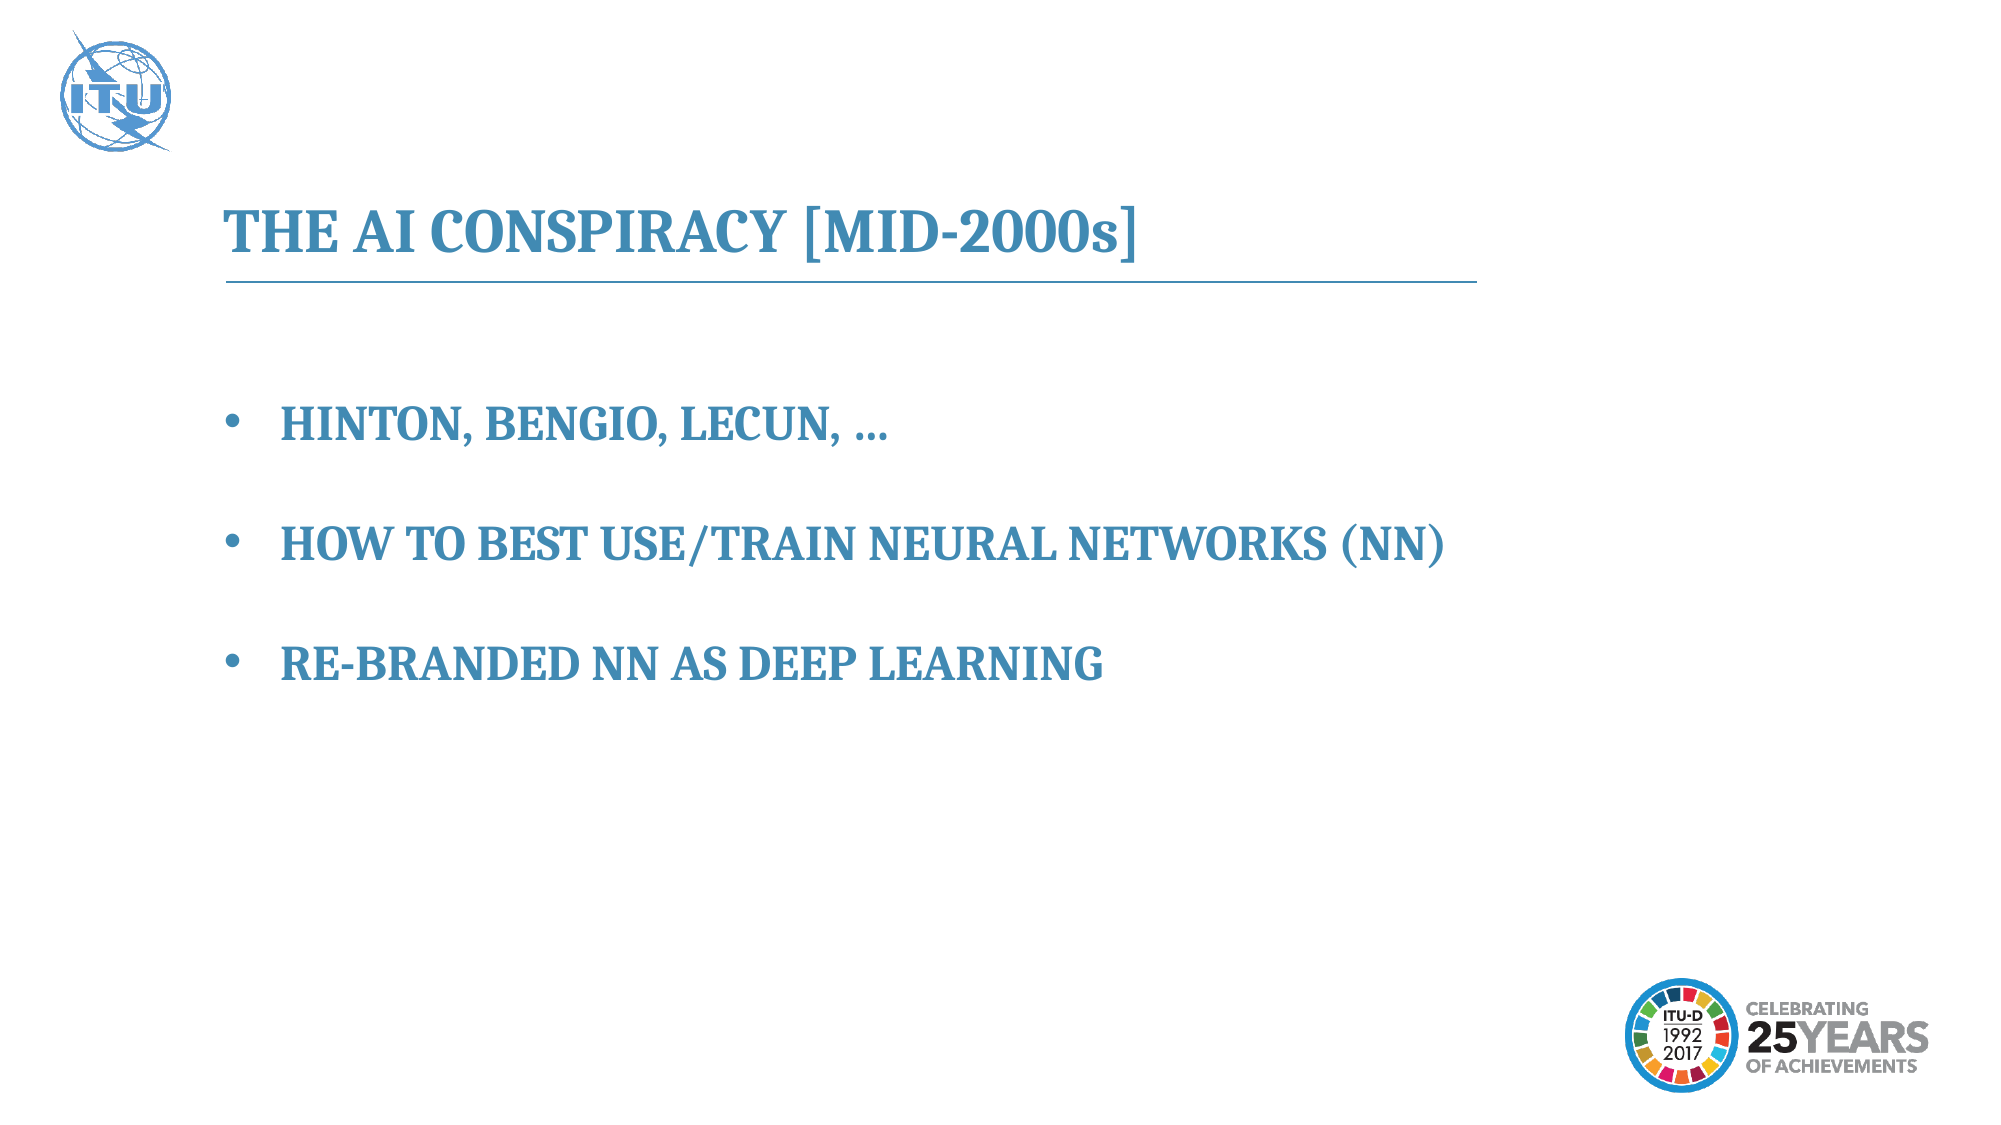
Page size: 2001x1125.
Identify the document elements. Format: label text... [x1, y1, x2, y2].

text_box THE AI CONSPIRACY [MID-2000s] [208, 182, 1718, 273]
text_box HINTON, BENGIO, LECUN, … HOW TO BEST USE/TRAIN NEURAL NETWORKS (NN) RE-BRANDED NN AS DEEP LEARNING [209, 382, 1835, 698]
picture [57, 26, 177, 156]
picture [1623, 977, 1930, 1093]
